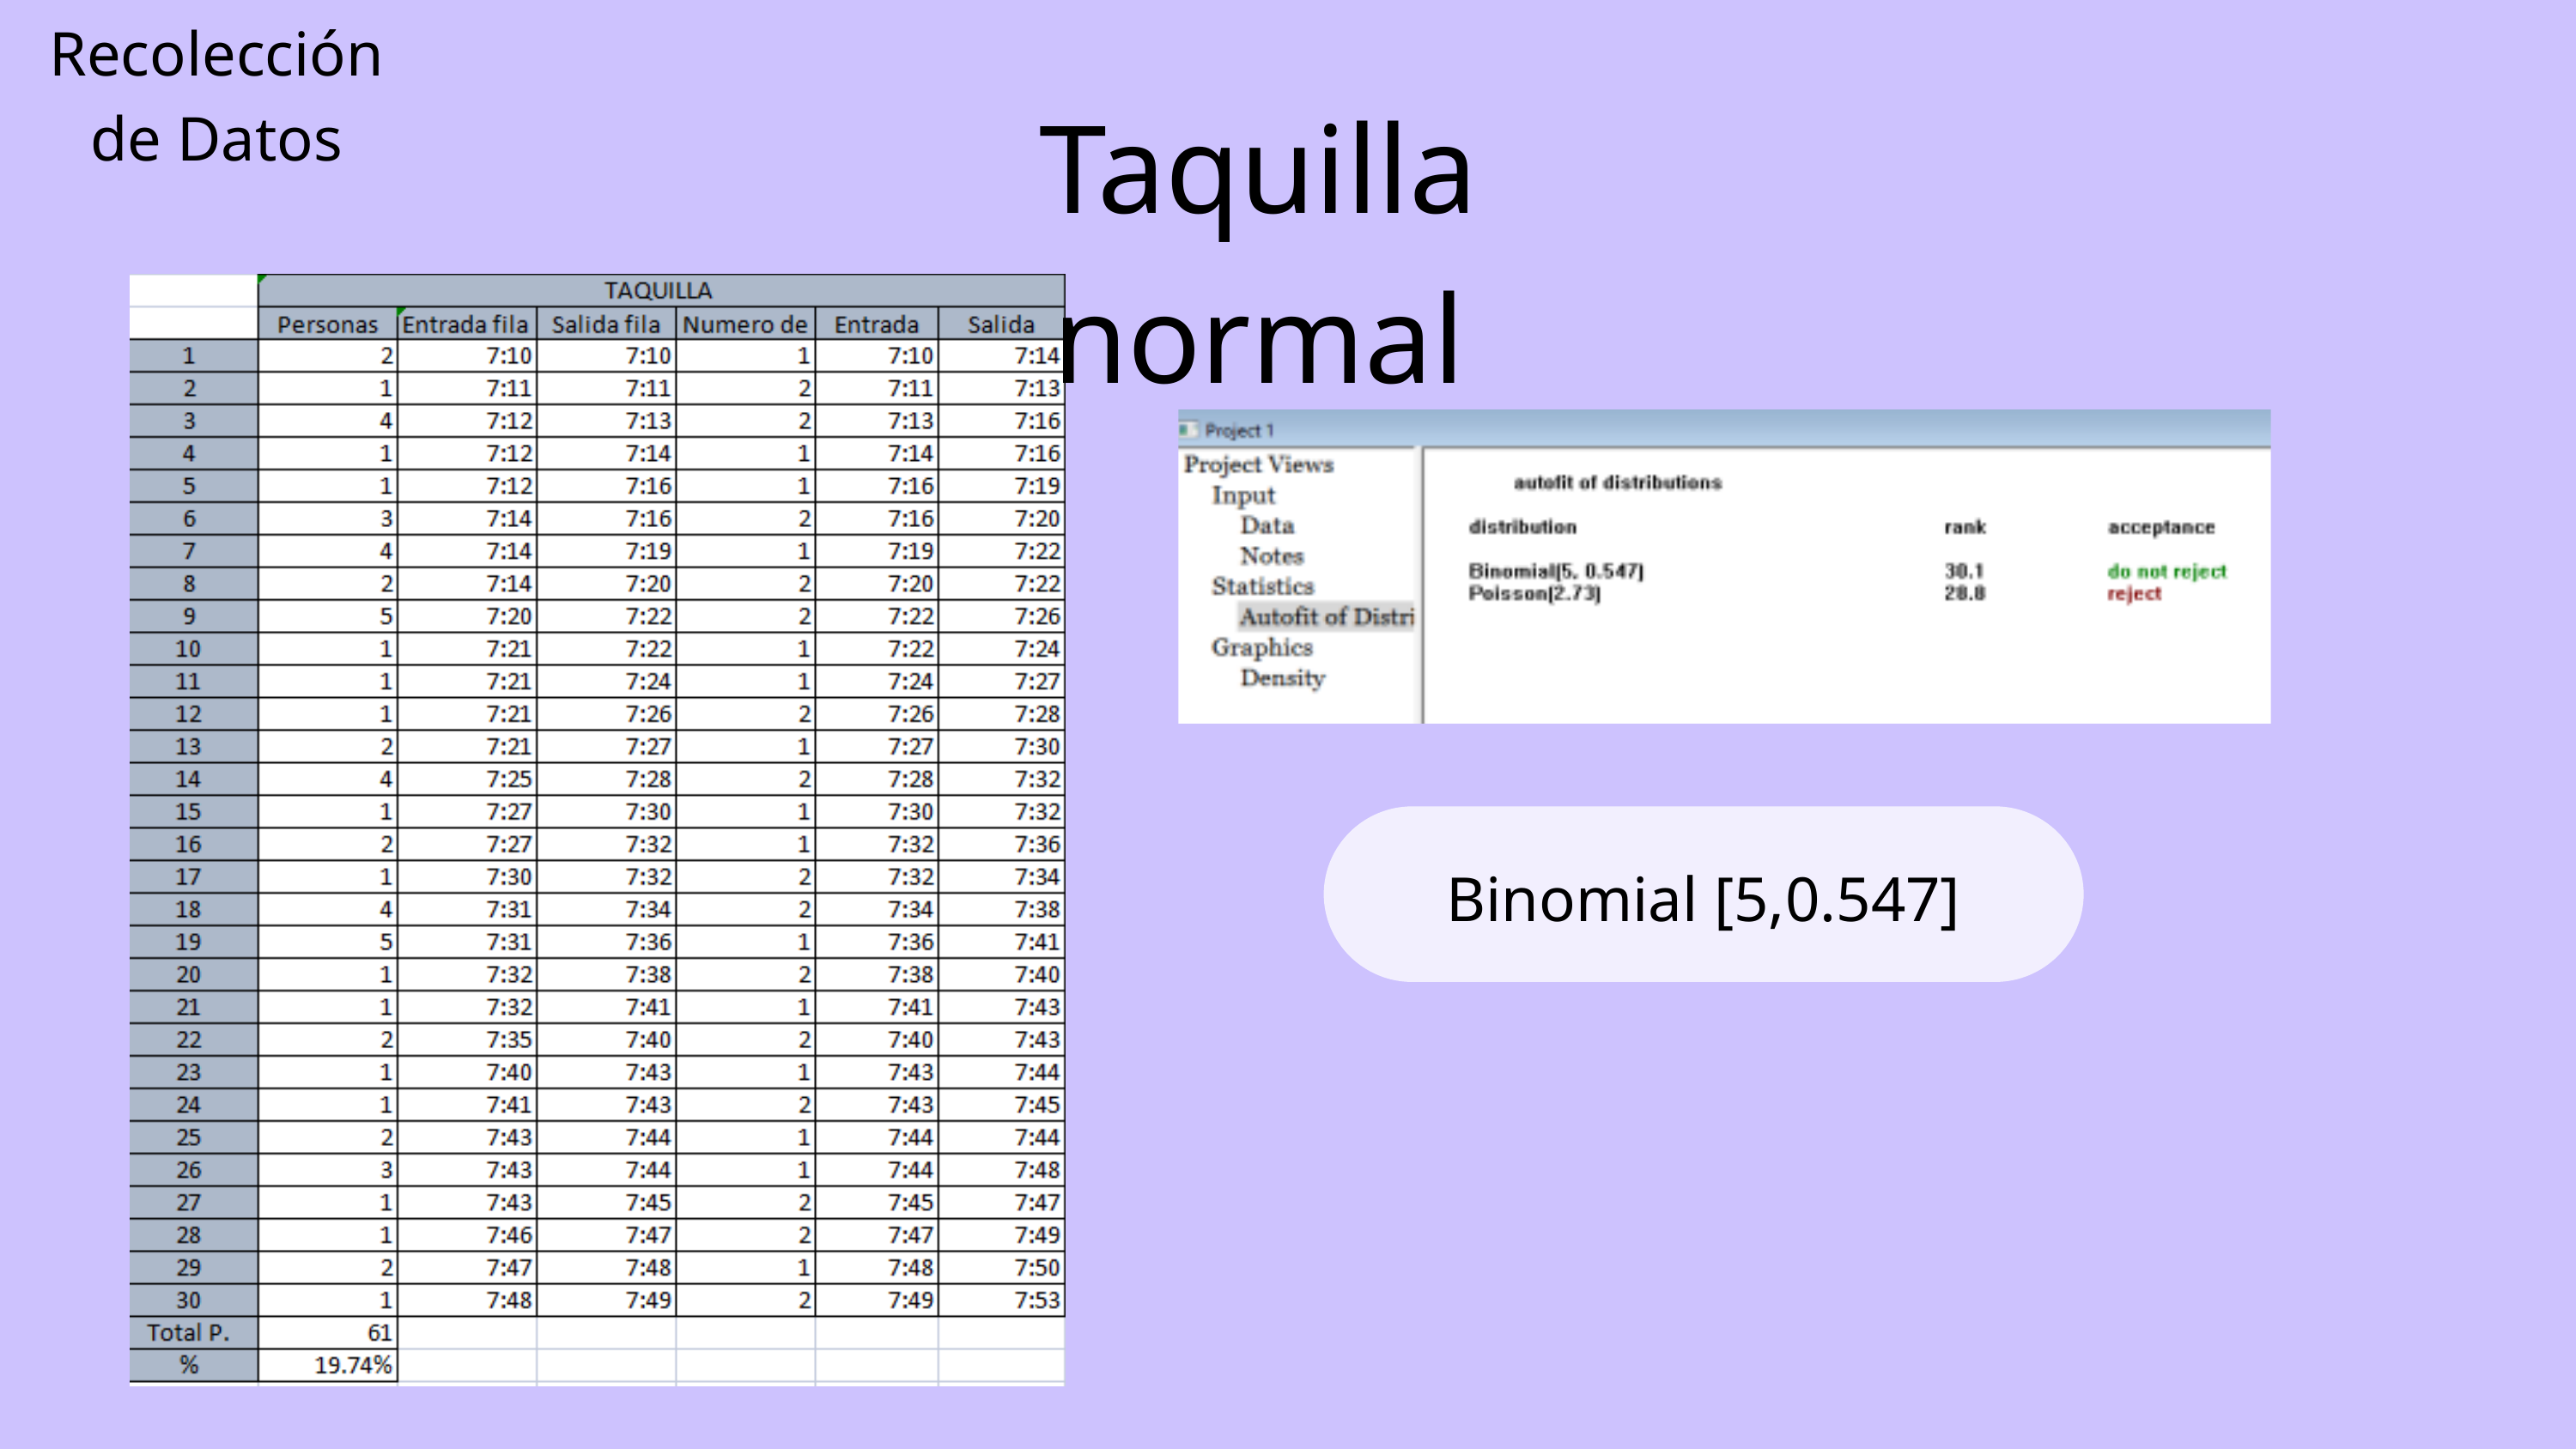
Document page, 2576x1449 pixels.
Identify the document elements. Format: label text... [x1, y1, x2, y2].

picture [1178, 409, 2271, 724]
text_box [1323, 806, 2084, 983]
text_box Taquilla normal [981, 68, 1536, 408]
picture [129, 274, 1066, 1386]
text_box Recolección de Datos [23, 3, 410, 173]
